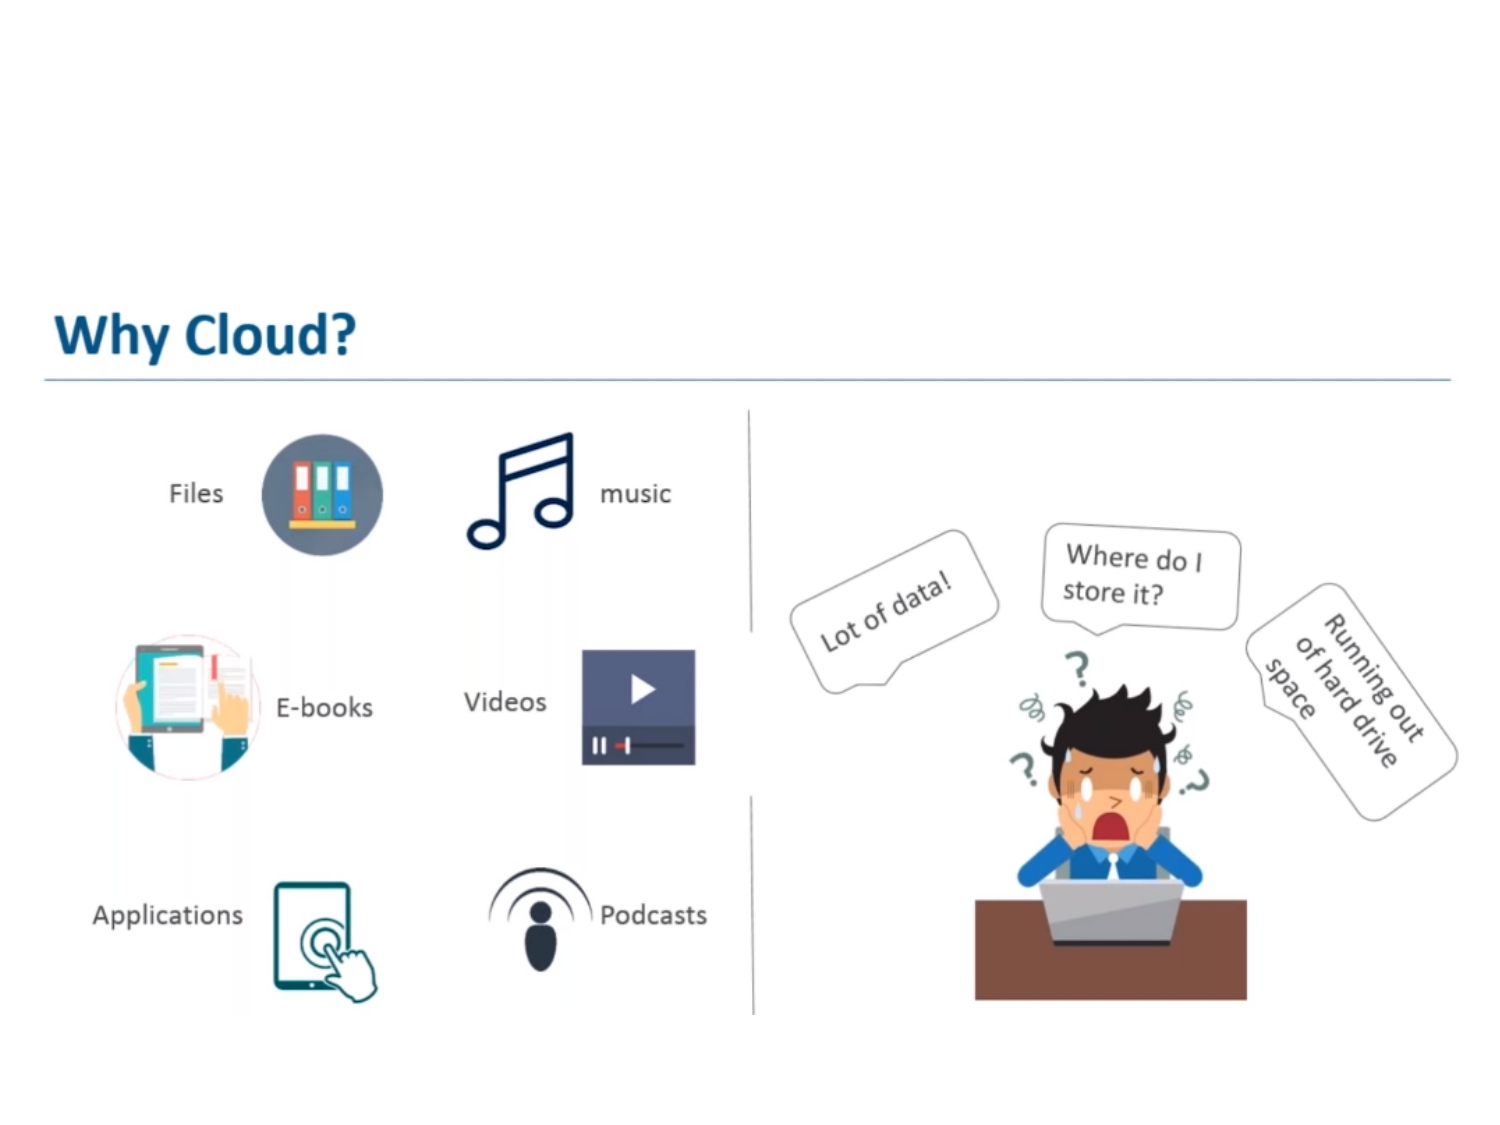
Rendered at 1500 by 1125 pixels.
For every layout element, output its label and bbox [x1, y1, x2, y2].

picture [21, 291, 1459, 1015]
